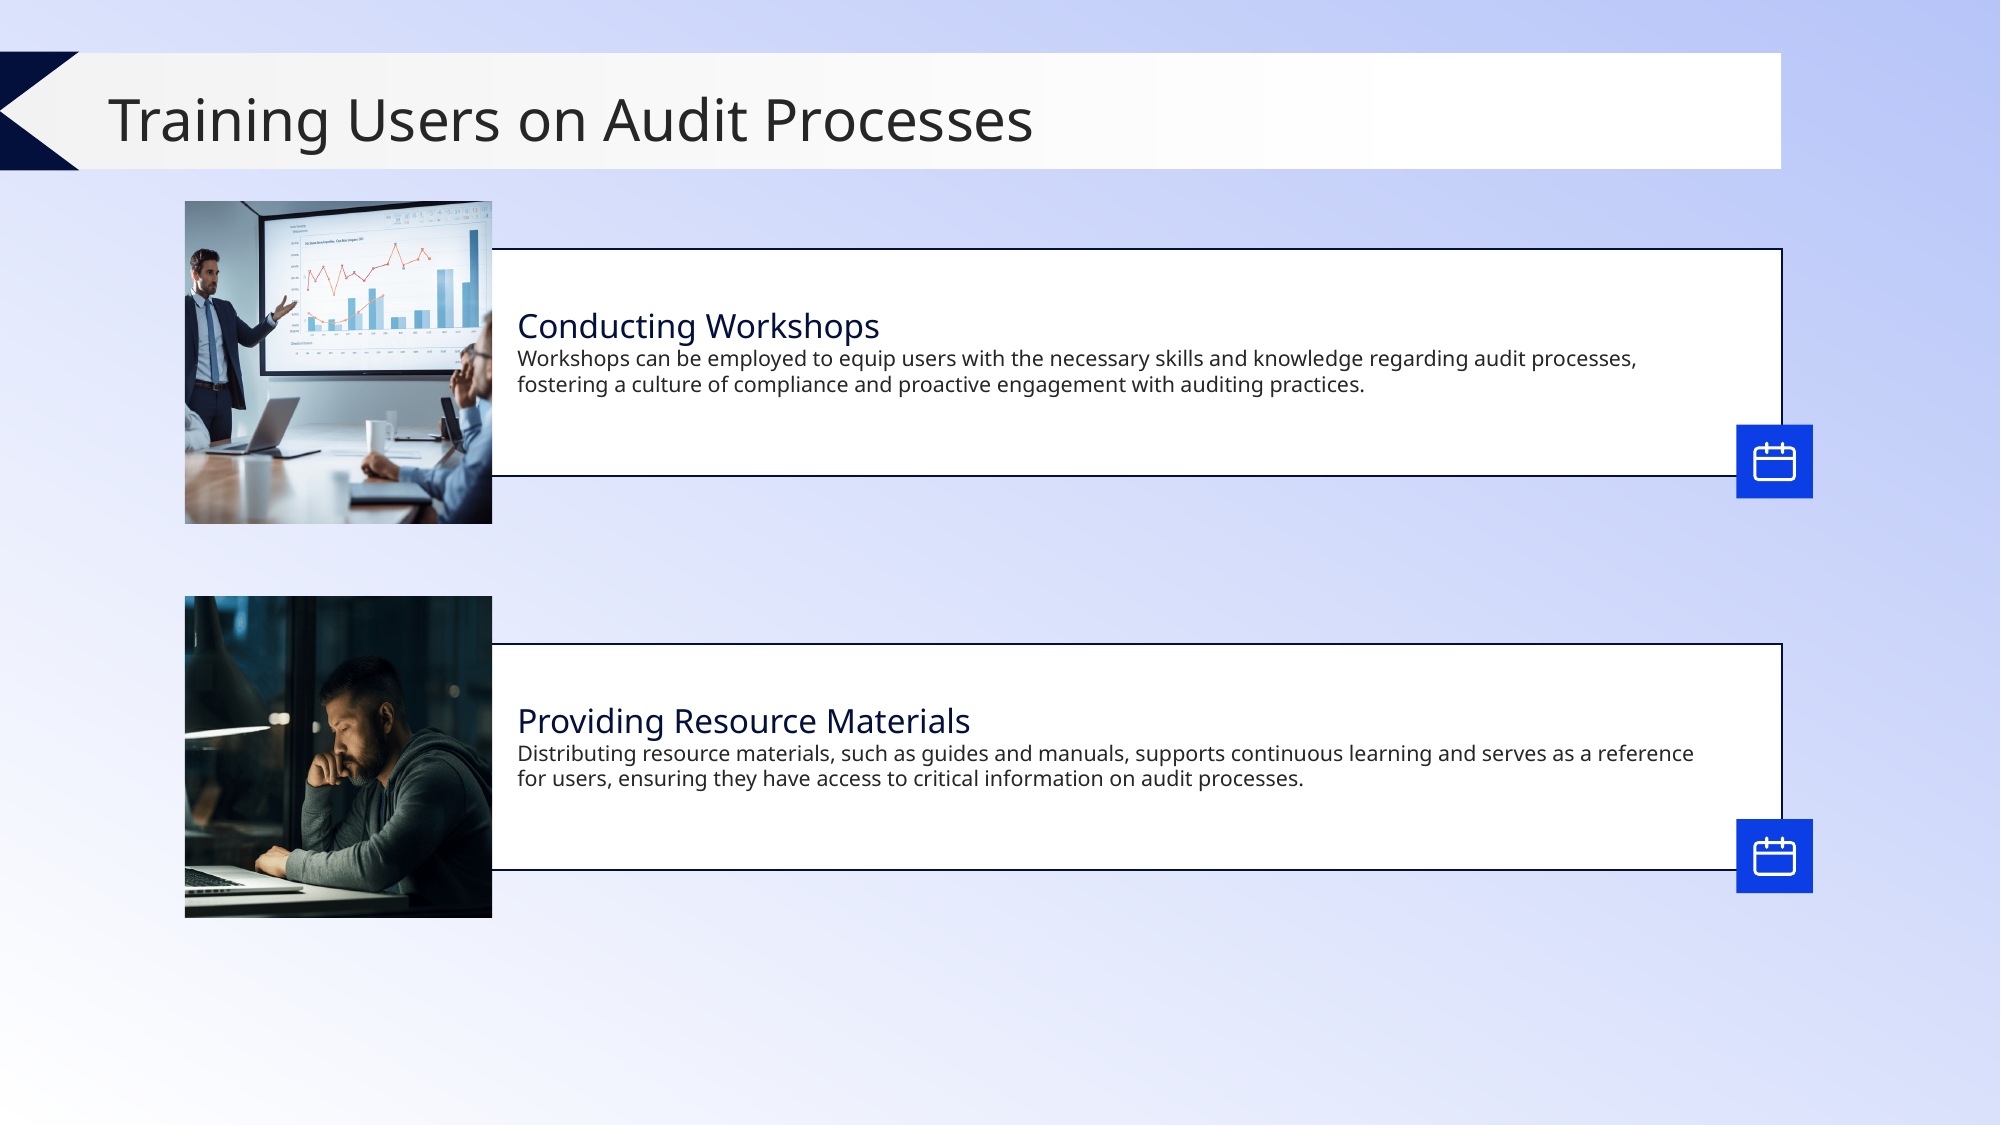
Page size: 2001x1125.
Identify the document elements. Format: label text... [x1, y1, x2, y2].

text_box Providing Resource Materials [517, 672, 1712, 740]
text_box [1736, 819, 1813, 894]
text_box Workshops can be employed to equip users with the necessary skills and knowledge regarding audit processes, fostering a culture of compliance and proactive engagement with auditing practices. [517, 346, 1712, 472]
text_box [1736, 424, 1813, 499]
text_box Distributing resource materials, such as guides and manuals, supports continuous learning and serves as a reference for users, ensuring they have access to critical information on audit processes. [517, 740, 1712, 867]
text_box [1753, 441, 1796, 482]
text_box [1753, 836, 1796, 876]
text_box [0, 51, 80, 171]
text_box [493, 249, 1782, 476]
picture [184, 201, 493, 524]
text_box [0, 0, 2000, 1125]
text_box Conducting Workshops [517, 277, 1712, 346]
text_box Training Users on Audit Processes [108, 79, 1890, 157]
picture [184, 596, 493, 918]
text_box [1, 53, 1782, 169]
text_box [493, 643, 1782, 871]
